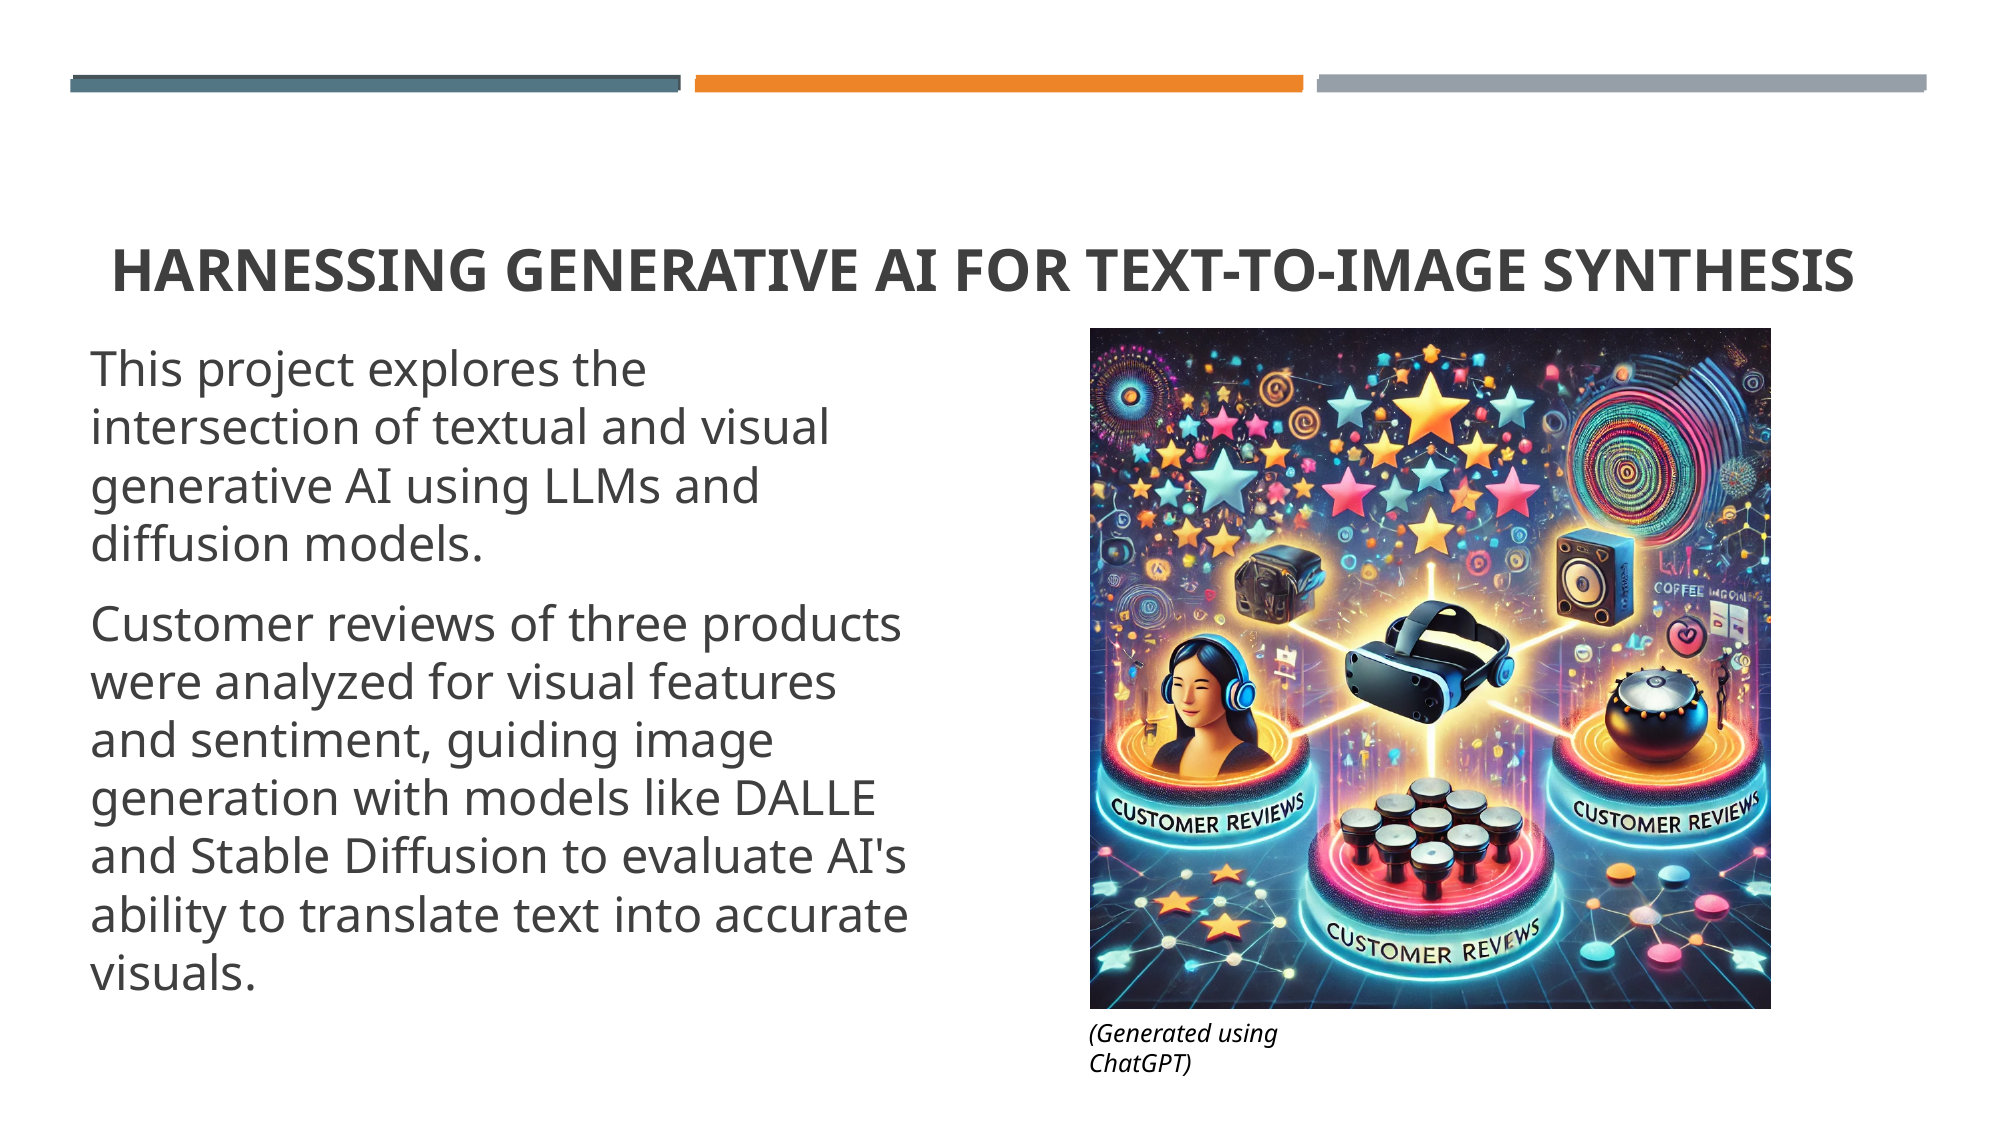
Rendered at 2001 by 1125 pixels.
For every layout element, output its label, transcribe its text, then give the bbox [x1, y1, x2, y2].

text_box (Generated using ChatGPT) [1073, 1009, 1364, 1085]
title HARNESSING GENERATIVE AI FOR TEXT-TO-IMAGE SYNTHESIS [95, 115, 1905, 311]
picture [1089, 328, 1771, 1009]
list This project explores the intersection of textual and visual generative AI using LLMs and diffusion models. Customer reviews of three products were analyzed for visual features and sentiment, guiding image generation with models like DALLE and Stable Diffusion to evaluate AI's ability to translate text into accurate visuals. [75, 329, 935, 1010]
